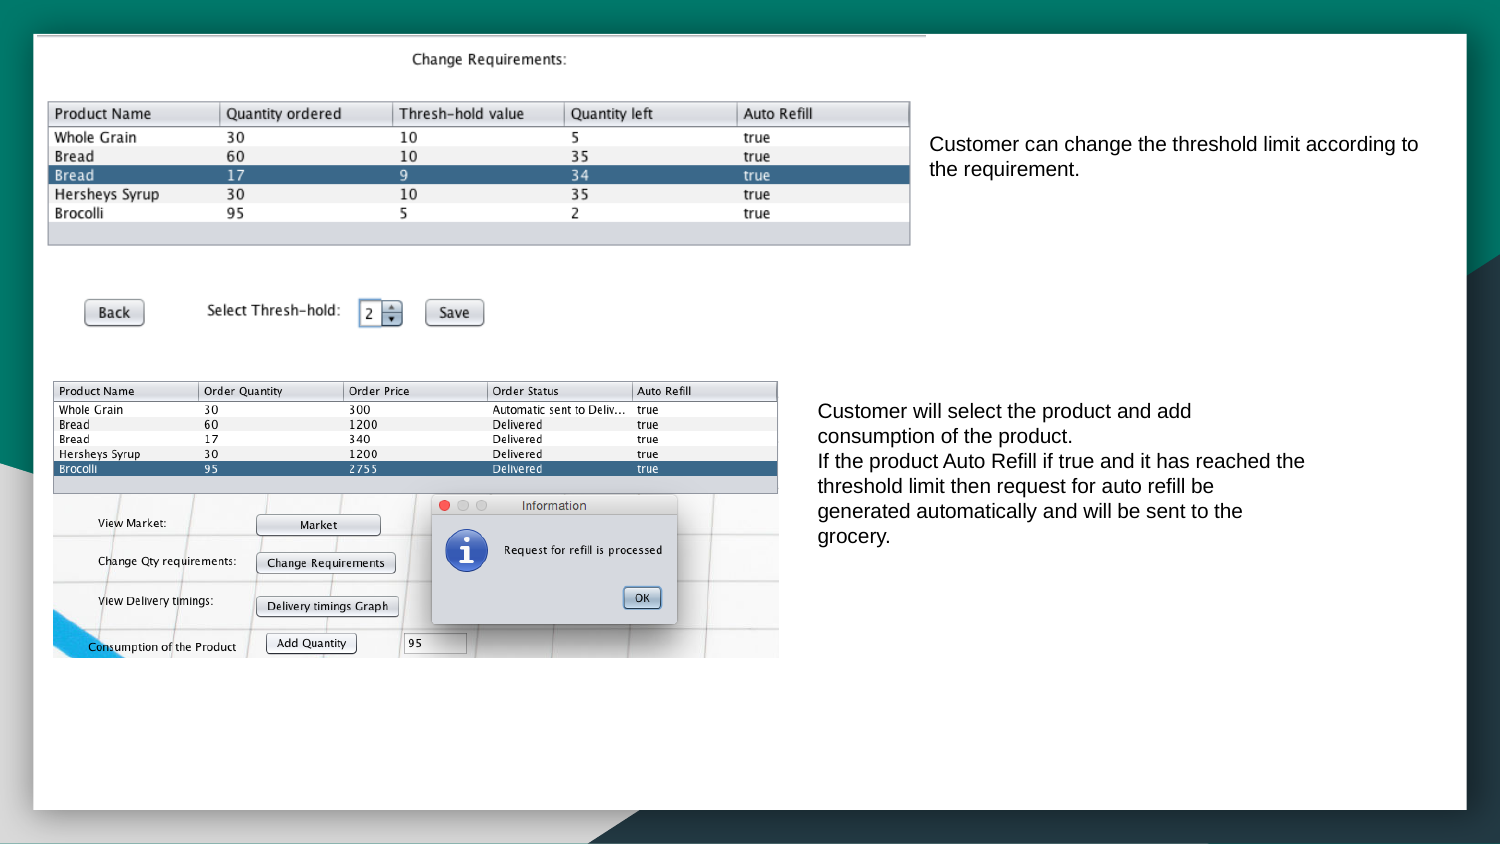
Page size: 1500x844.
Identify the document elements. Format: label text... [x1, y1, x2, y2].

text_box Customer can change the threshold limit according to the requirement. [930, 115, 1435, 177]
picture [36, 34, 926, 357]
text_box Customer will select the product and add consumption of the product. If the product Auto Refill if true and it has reached the threshold limit then request for auto refill be generated automatically and will be sent to the grocery. [802, 383, 1323, 444]
picture [53, 381, 779, 659]
